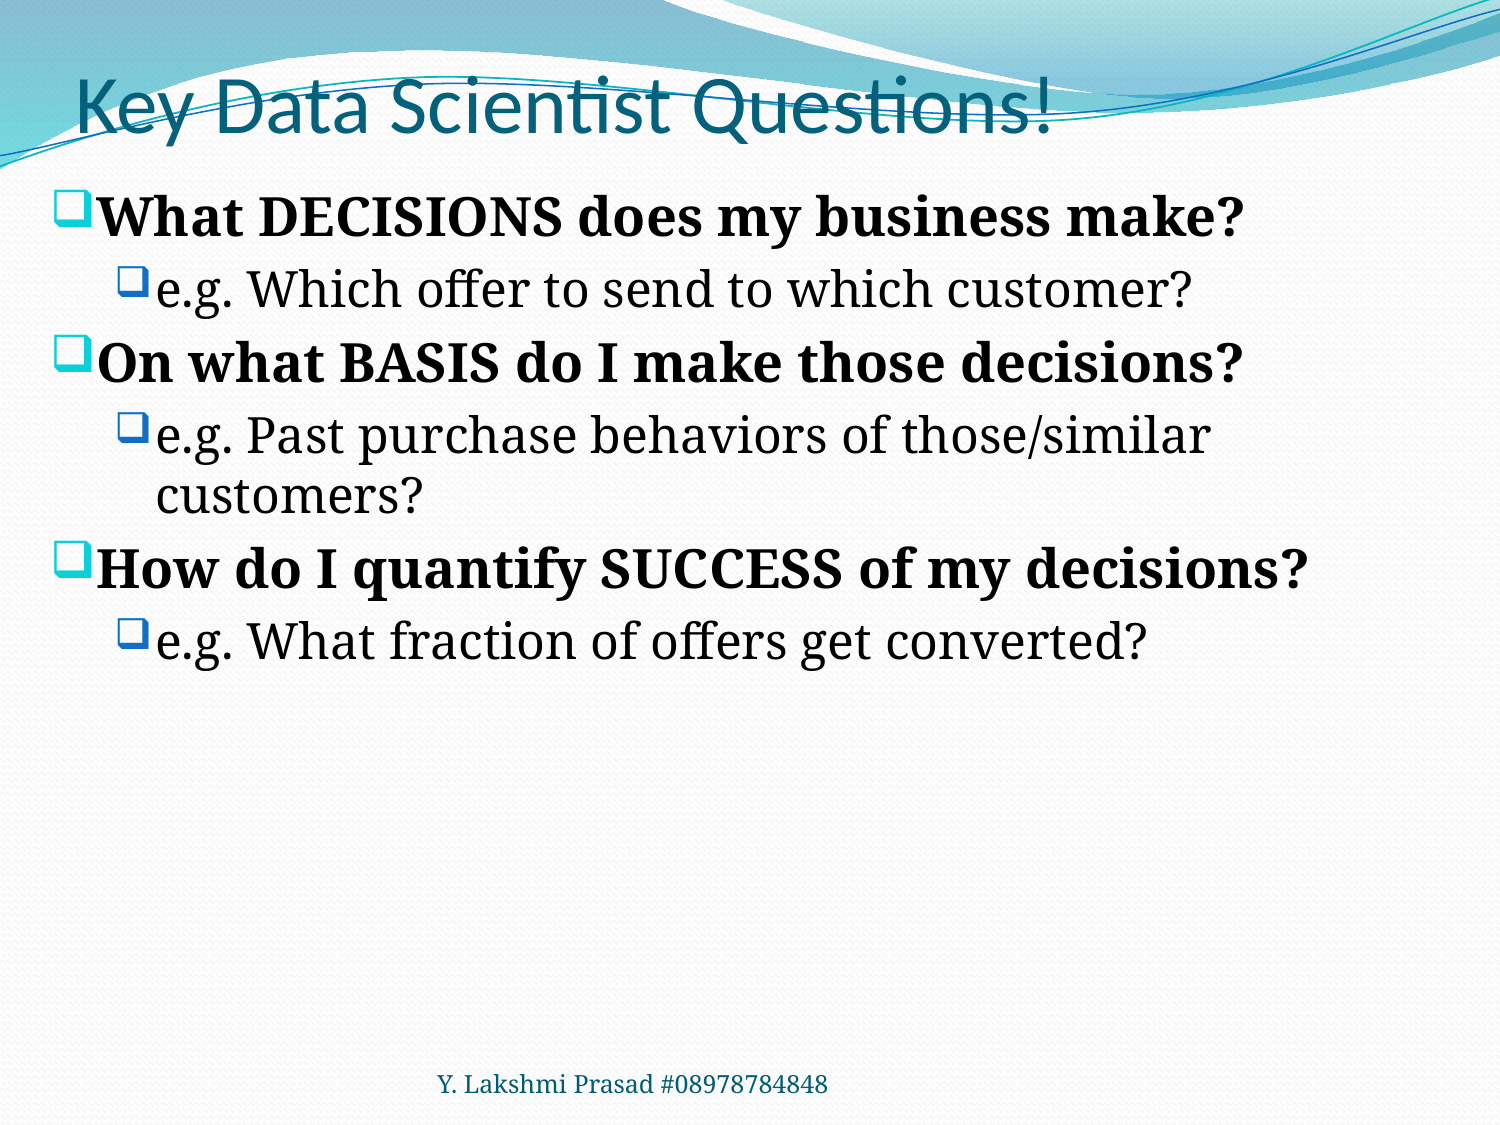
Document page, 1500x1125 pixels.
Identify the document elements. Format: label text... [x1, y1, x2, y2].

list What DECISIONS does my business make? e.g. Which offer to send to which customer? On what BASIS do I make those decisions? e.g. Past purchase behaviors of those/similar customers? How do I quantify SUCCESS of my decisions? e.g. What fraction of offers get converted? [35, 174, 1465, 903]
title Key Data Scientist Questions! [75, 24, 1327, 150]
footer Y. Lakshmi Prasad #08978784848 [437, 1042, 988, 1103]
